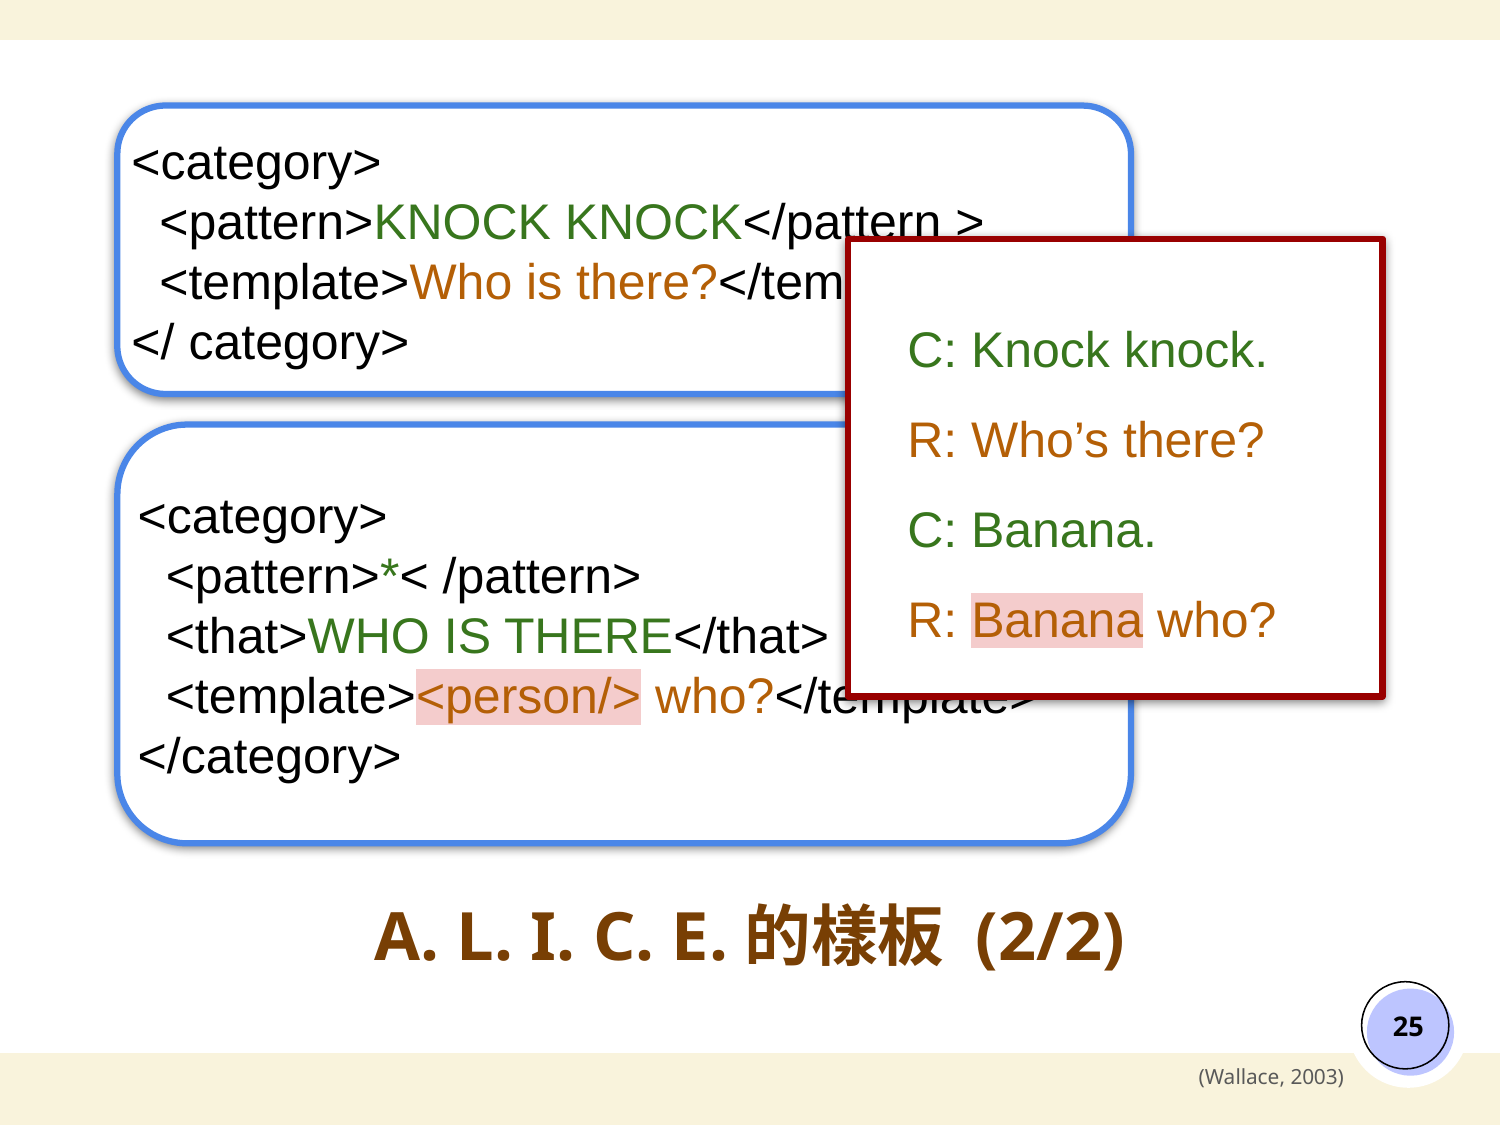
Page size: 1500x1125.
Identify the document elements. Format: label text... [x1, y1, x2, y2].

list (Wallace, 2003) [308, 1055, 1344, 1098]
text_box <category> <pattern>KNOCK KNOCK</pattern > <template>Who is there?</template> </ category> [117, 105, 1131, 394]
title A. L. I. C. E.的樣板 (2/2) [117, 886, 1383, 989]
slide_number ‹#› [1363, 984, 1454, 1071]
text_box C: Knock knock. R: Who’s there? C: Banana. R: Banana who? [848, 238, 1383, 697]
text_box <category> <pattern>*< /pattern> <that>WHO IS THERE</that> <template><person/> who?</template> </category> [117, 424, 1131, 844]
